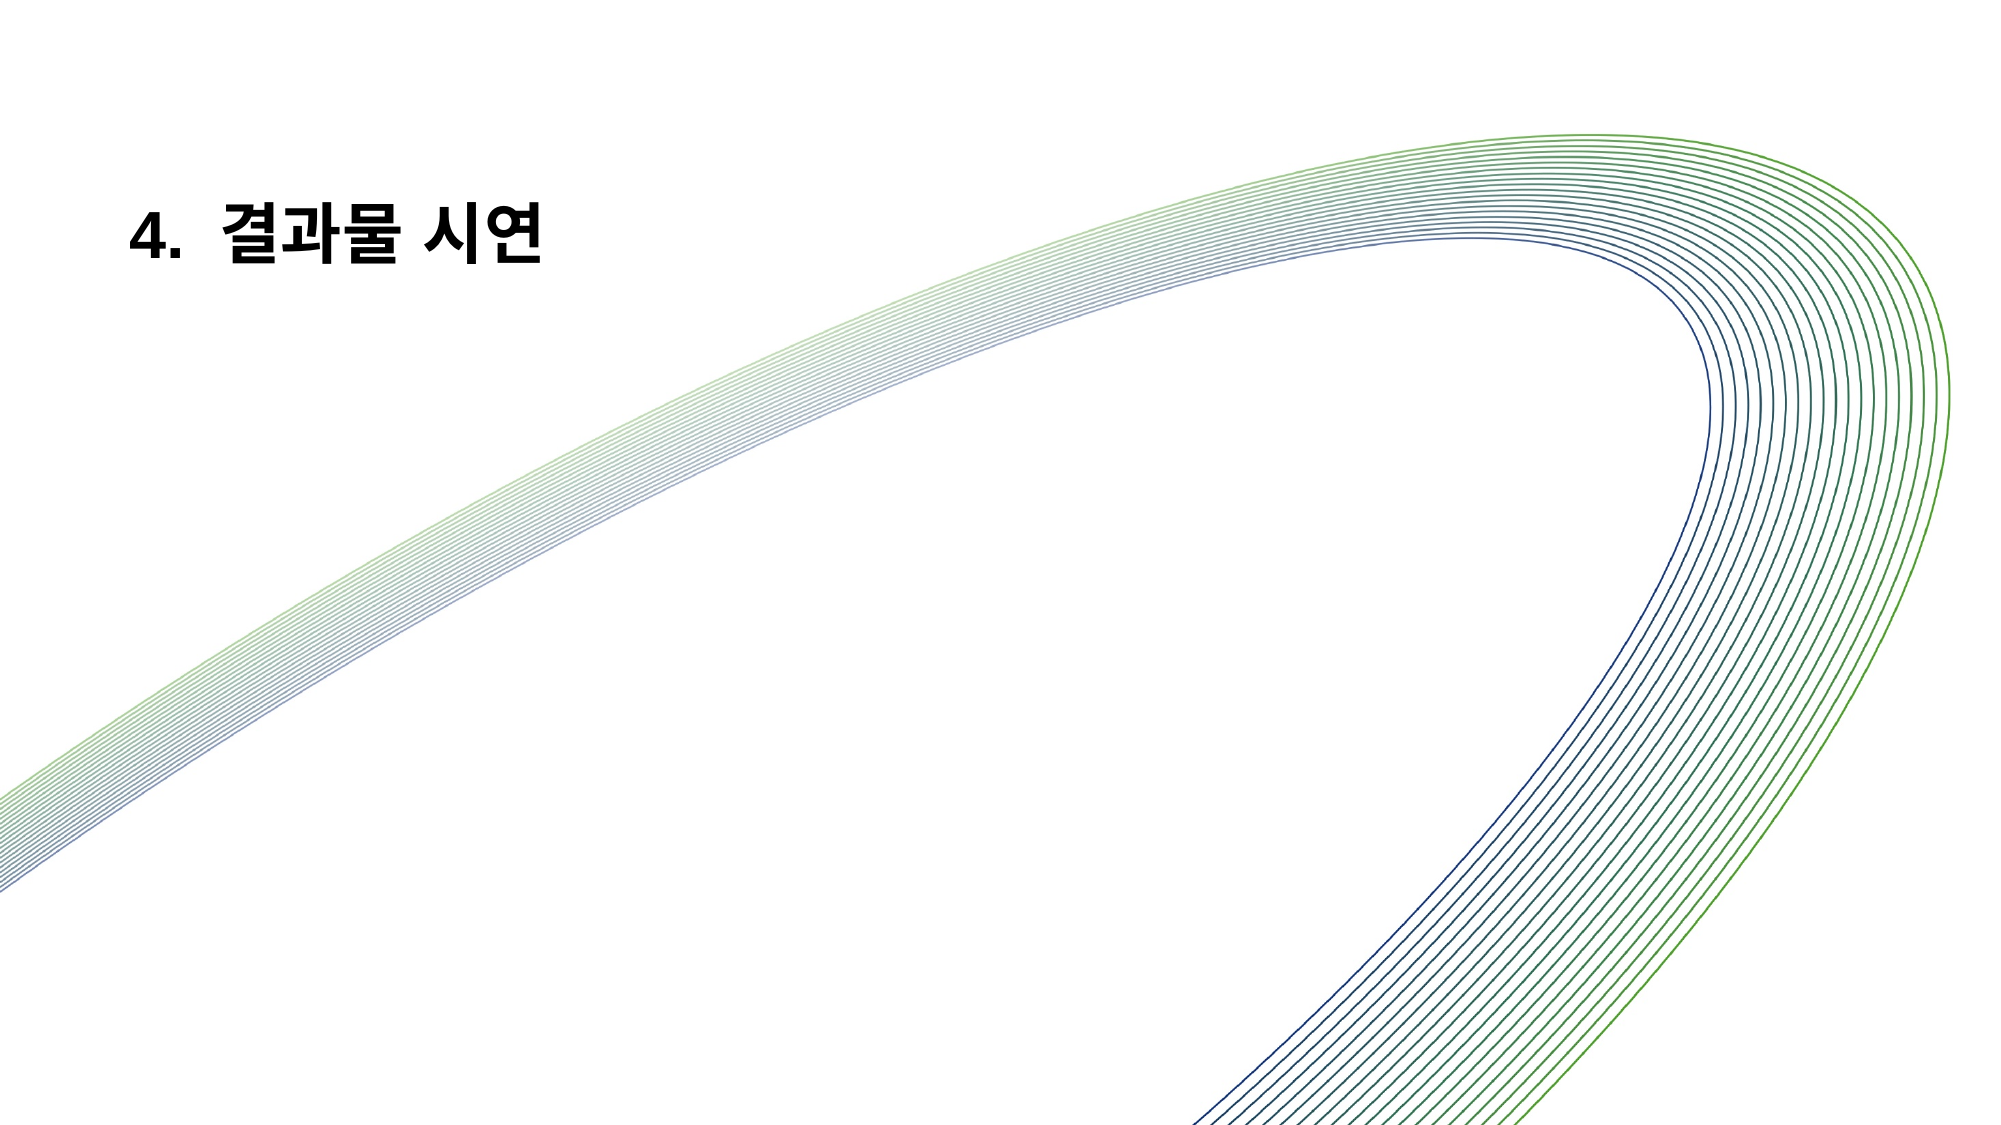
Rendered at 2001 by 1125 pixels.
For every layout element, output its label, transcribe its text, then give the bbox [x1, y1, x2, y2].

picture [0, 0, 2000, 1125]
list 4. 결과물 시연 [114, 193, 1047, 441]
